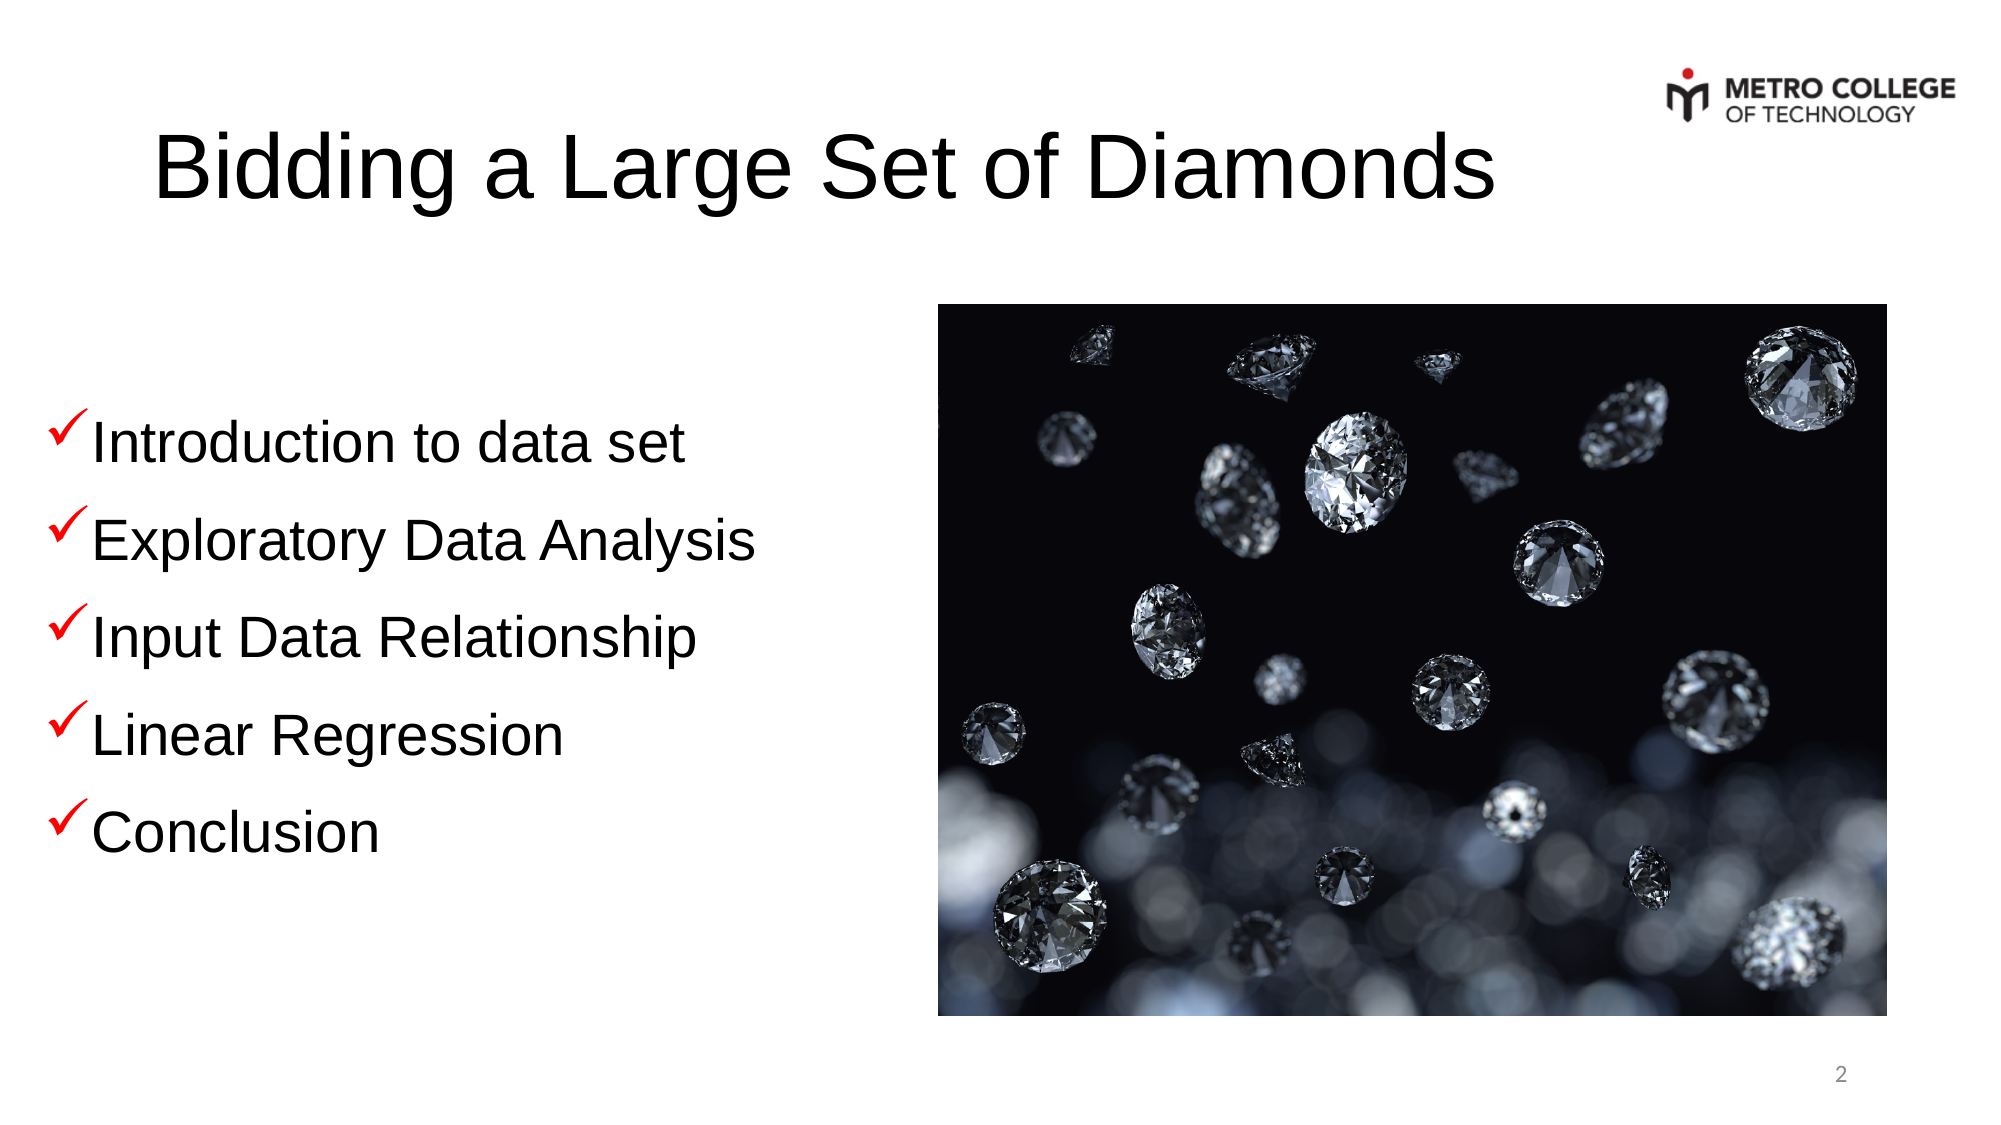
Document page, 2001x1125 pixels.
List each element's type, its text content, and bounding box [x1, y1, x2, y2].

picture [1624, 4, 1996, 185]
title Bidding a Large Set of Diamonds [137, 59, 1863, 278]
text_box Introduction to data set Exploratory Data Analysis Input Data Relationship Linear Regression Conclusion [28, 397, 864, 872]
slide_number 2 [1412, 1042, 1863, 1103]
picture [938, 304, 1887, 1016]
